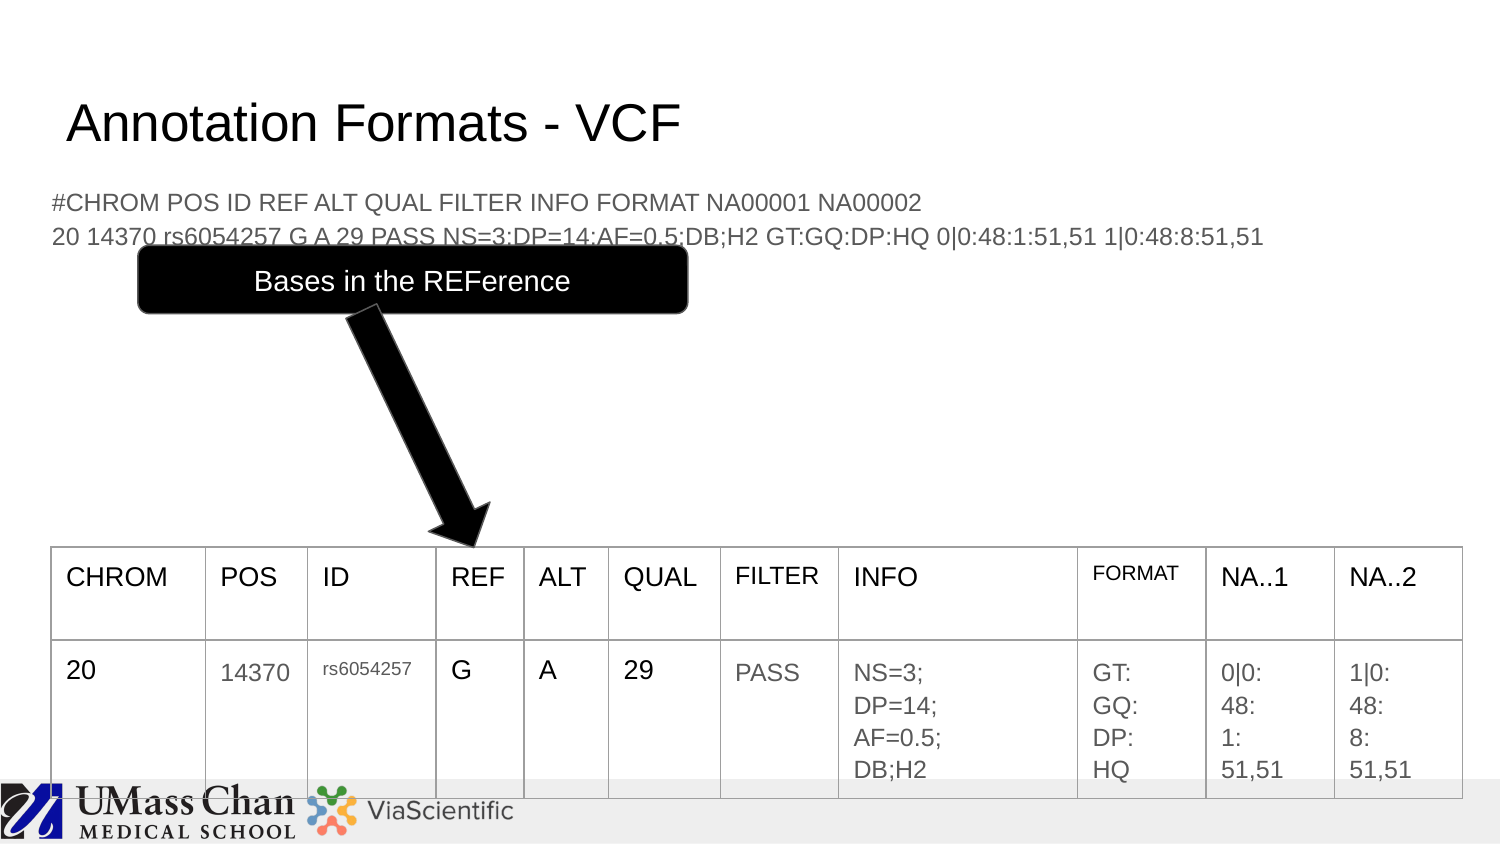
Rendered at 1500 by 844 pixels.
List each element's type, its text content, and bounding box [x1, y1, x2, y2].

table_cell A [525, 641, 608, 798]
table_header INFO [839, 548, 1077, 639]
table_cell G [437, 641, 523, 798]
table_cell GT: GQ: DP: HQ [1078, 641, 1205, 798]
table_header FORMAT [1078, 548, 1205, 639]
picture [0, 783, 296, 839]
table_cell NS=3; DP=14; AF=0.5; DB;H2 [839, 641, 1077, 798]
text_box Bases in the REFerence [137, 245, 688, 314]
table_cell PASS [721, 641, 838, 798]
table_header FILTER [721, 548, 838, 639]
table_cell 29 [609, 641, 720, 798]
title Annotation Formats - VCF [51, 72, 1449, 166]
table_cell 20 [52, 641, 205, 798]
table_header NA..2 [1335, 548, 1462, 639]
text_box [345, 303, 490, 548]
table_header REF [437, 548, 523, 639]
picture [306, 799, 515, 840]
list #CHROM POS ID REF ALT QUAL FILTER INFO FORMAT NA00001 NA00002 20 14370 rs6054257 G A 29 PASS NS=3;DP=14;AF=0.5;DB;H2 GT:GQ:DP:HQ 0|0:48:1:51,51 1|0:48:8:51,51 [36, 166, 1449, 284]
table_header QUAL [609, 548, 720, 639]
table_cell 1|0: 48: 8: 51,51 [1335, 641, 1462, 798]
table_cell 14370 [206, 641, 307, 798]
table_header CHROM [52, 548, 205, 639]
table_header ID [308, 548, 435, 639]
table_header POS [206, 548, 307, 639]
table_cell 0|0: 48: 1: 51,51 [1207, 641, 1334, 798]
table_cell rs6054257 [308, 641, 435, 798]
table_header ALT [525, 548, 608, 639]
table_header NA..1 [1207, 548, 1334, 639]
